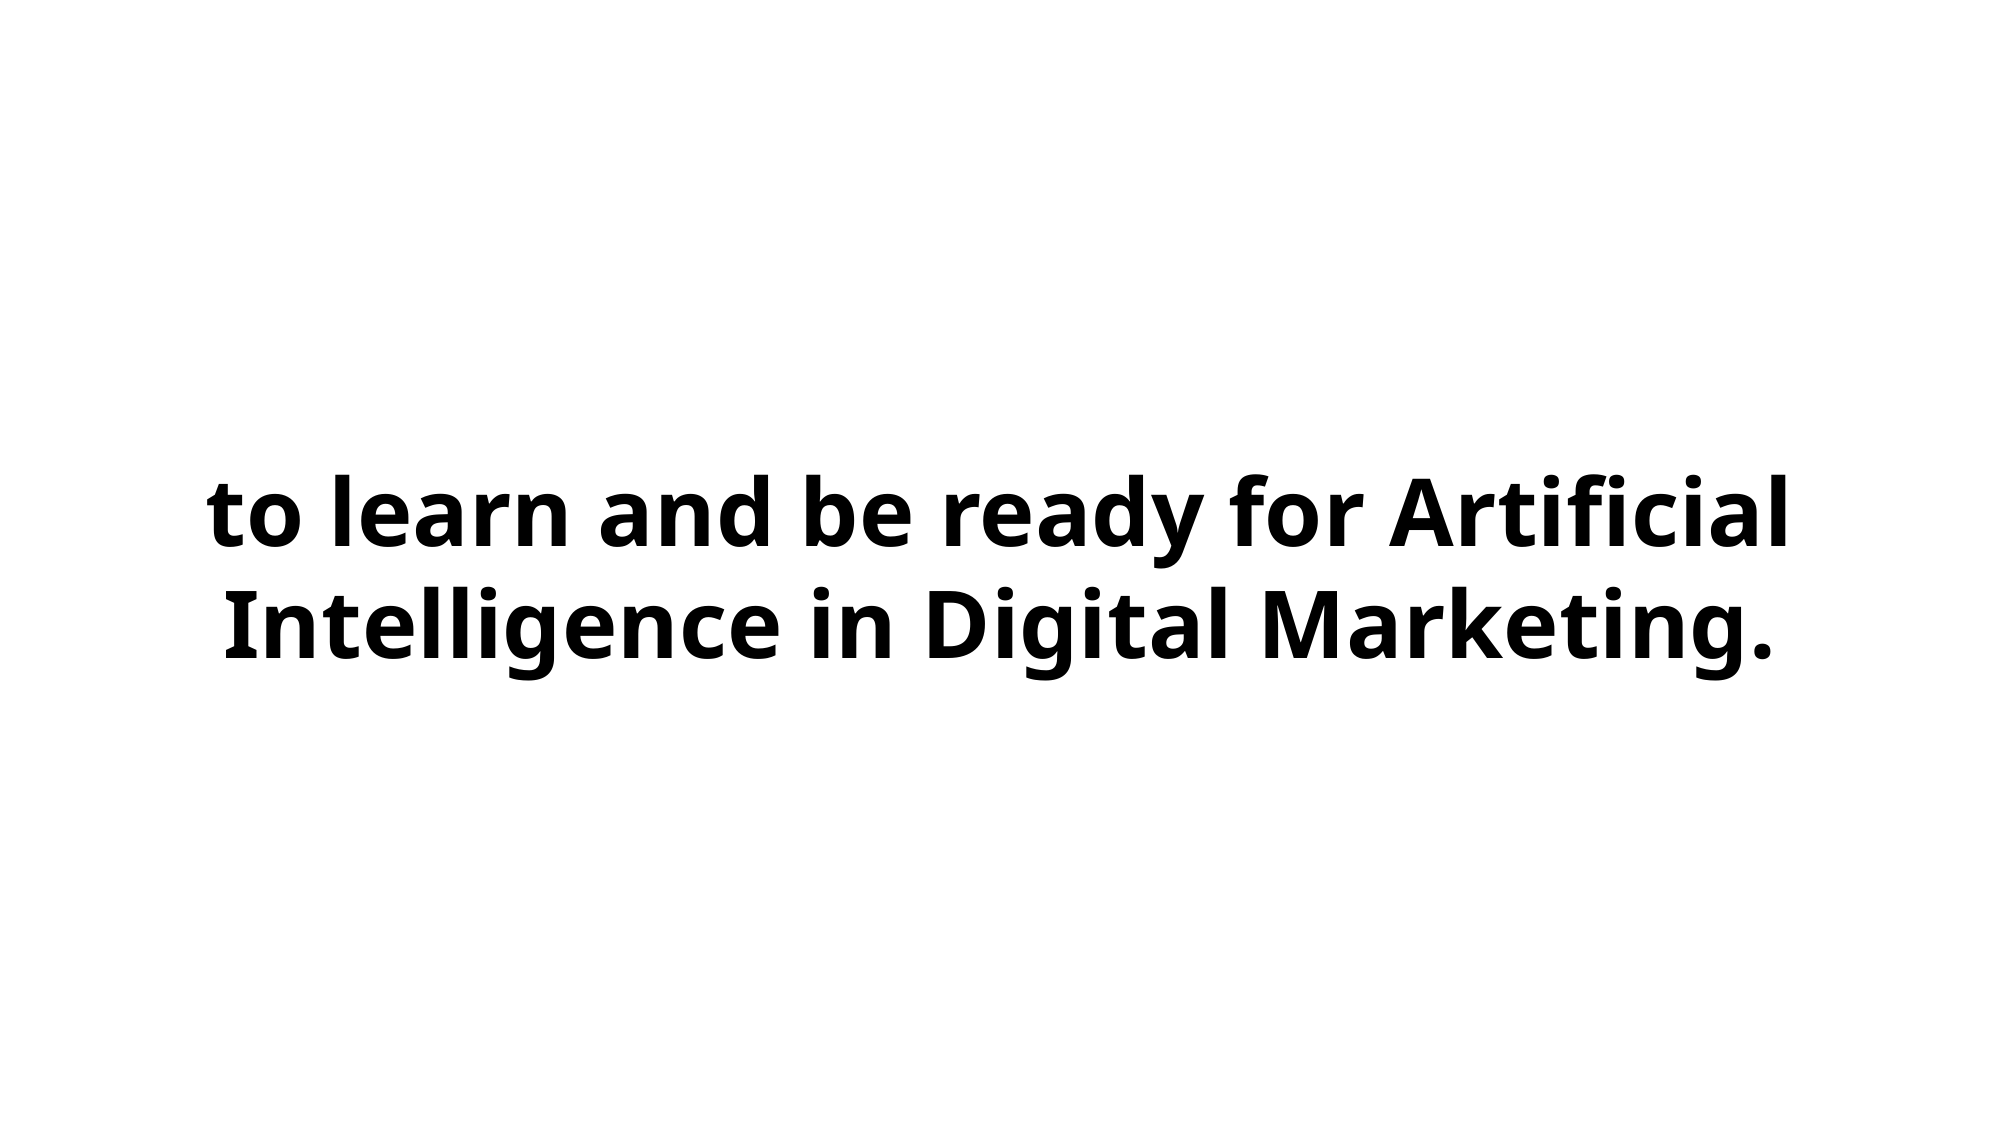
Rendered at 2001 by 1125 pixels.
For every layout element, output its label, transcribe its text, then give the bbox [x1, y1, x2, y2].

text_box to learn and be ready for Artificial Intelligence in Digital Marketing. [174, 445, 1825, 685]
